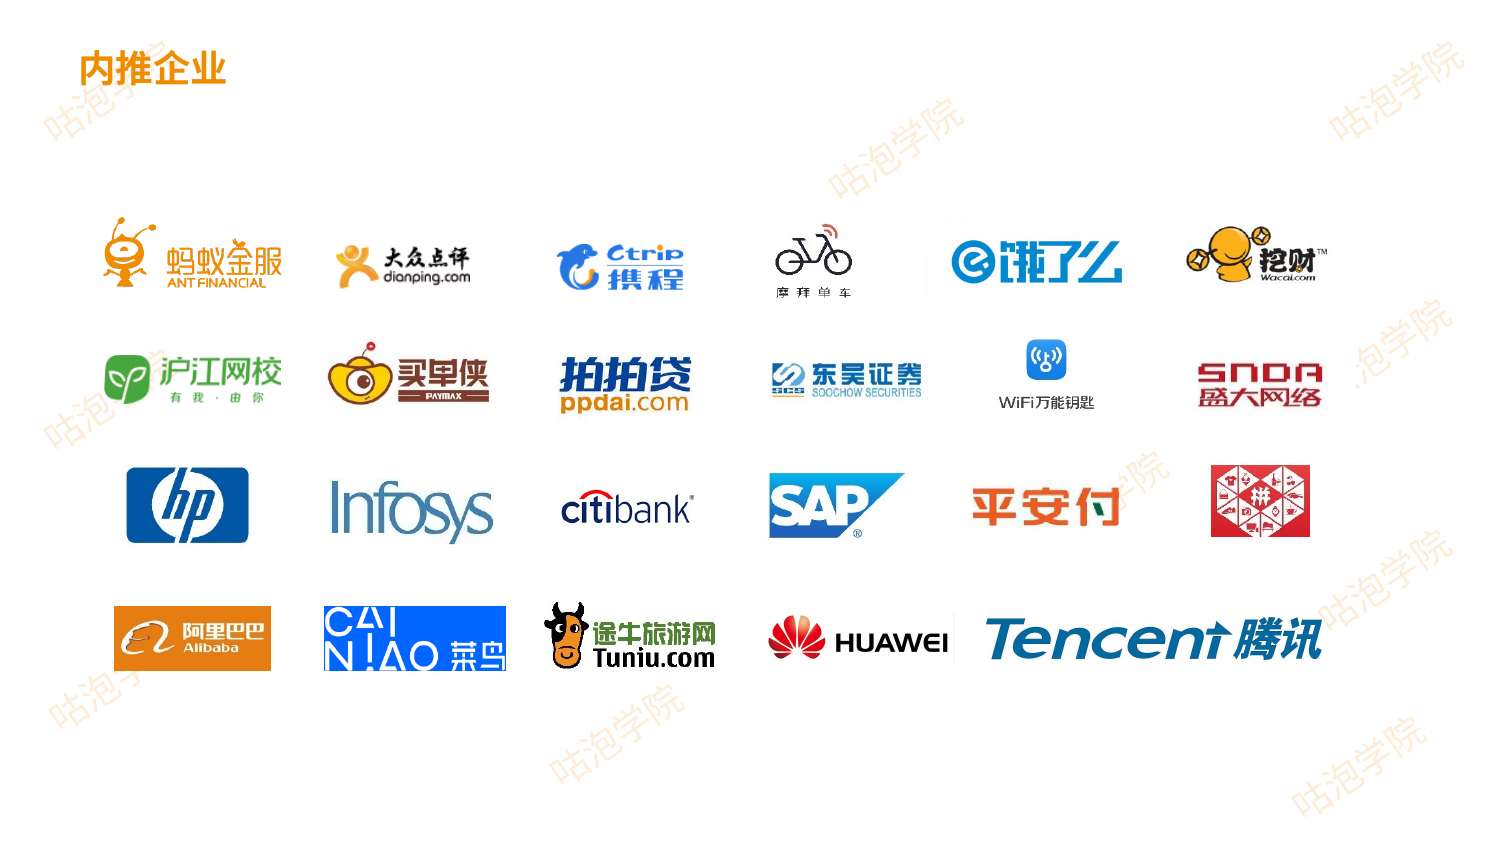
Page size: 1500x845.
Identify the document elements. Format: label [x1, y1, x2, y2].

picture [1165, 176, 1356, 456]
picture [748, 205, 877, 320]
picture [982, 337, 1114, 412]
picture [538, 594, 727, 683]
picture [737, 468, 929, 545]
picture [104, 355, 282, 404]
picture [758, 612, 956, 665]
picture [924, 216, 1160, 306]
picture [336, 232, 470, 291]
picture [324, 606, 507, 671]
picture [114, 606, 271, 671]
picture [330, 479, 495, 545]
picture [557, 244, 693, 291]
picture [1211, 465, 1310, 537]
picture [318, 330, 503, 423]
picture [549, 444, 700, 570]
picture [986, 616, 1322, 661]
picture [973, 433, 1119, 580]
picture [557, 343, 693, 428]
picture [749, 345, 954, 414]
text_box [35, 37, 272, 113]
picture [85, 443, 300, 560]
picture [103, 216, 283, 291]
